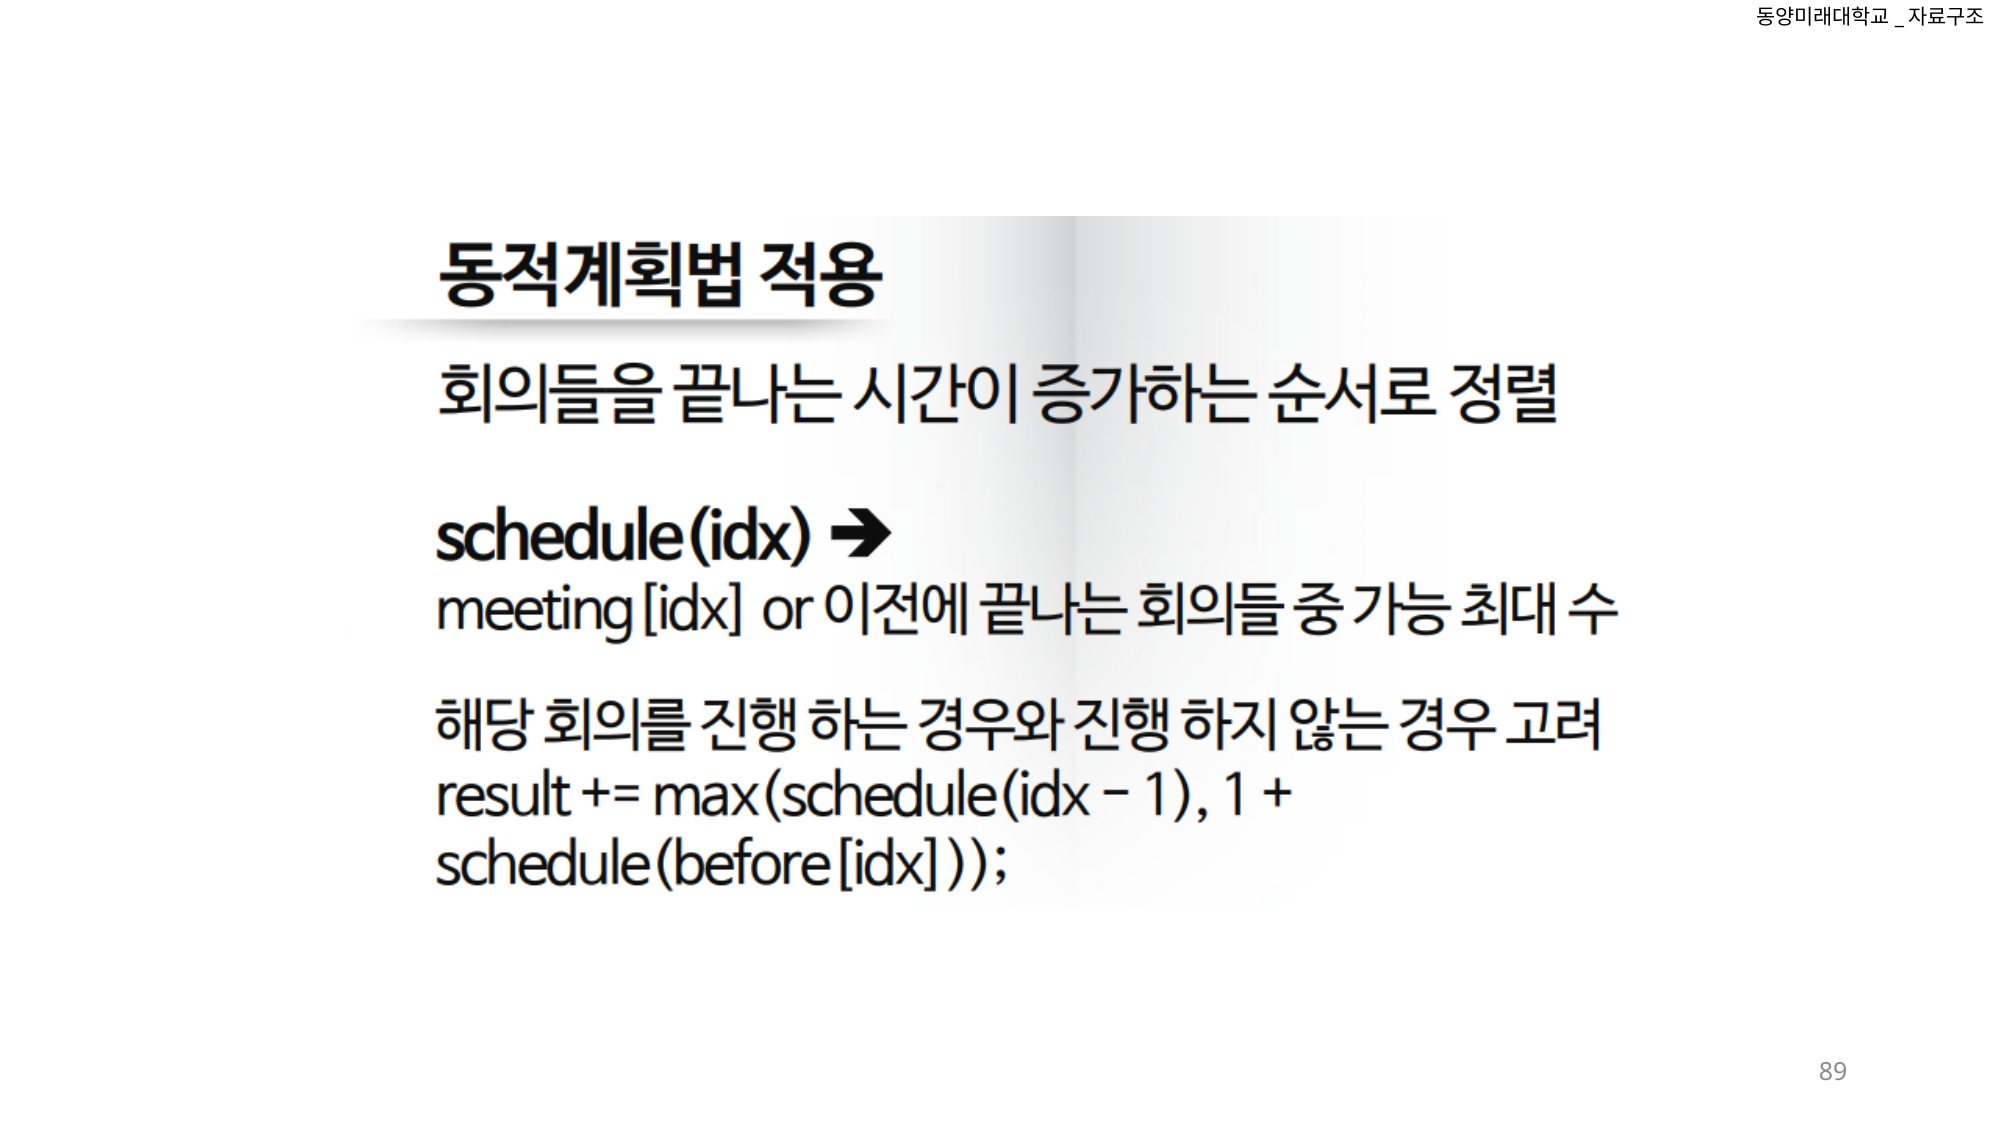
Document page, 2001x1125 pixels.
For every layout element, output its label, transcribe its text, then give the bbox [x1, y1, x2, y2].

text_box 동양미래대학교_자료구조 [1474, 0, 2000, 120]
slide_number 89 [1412, 1042, 1863, 1103]
picture [345, 216, 1655, 909]
